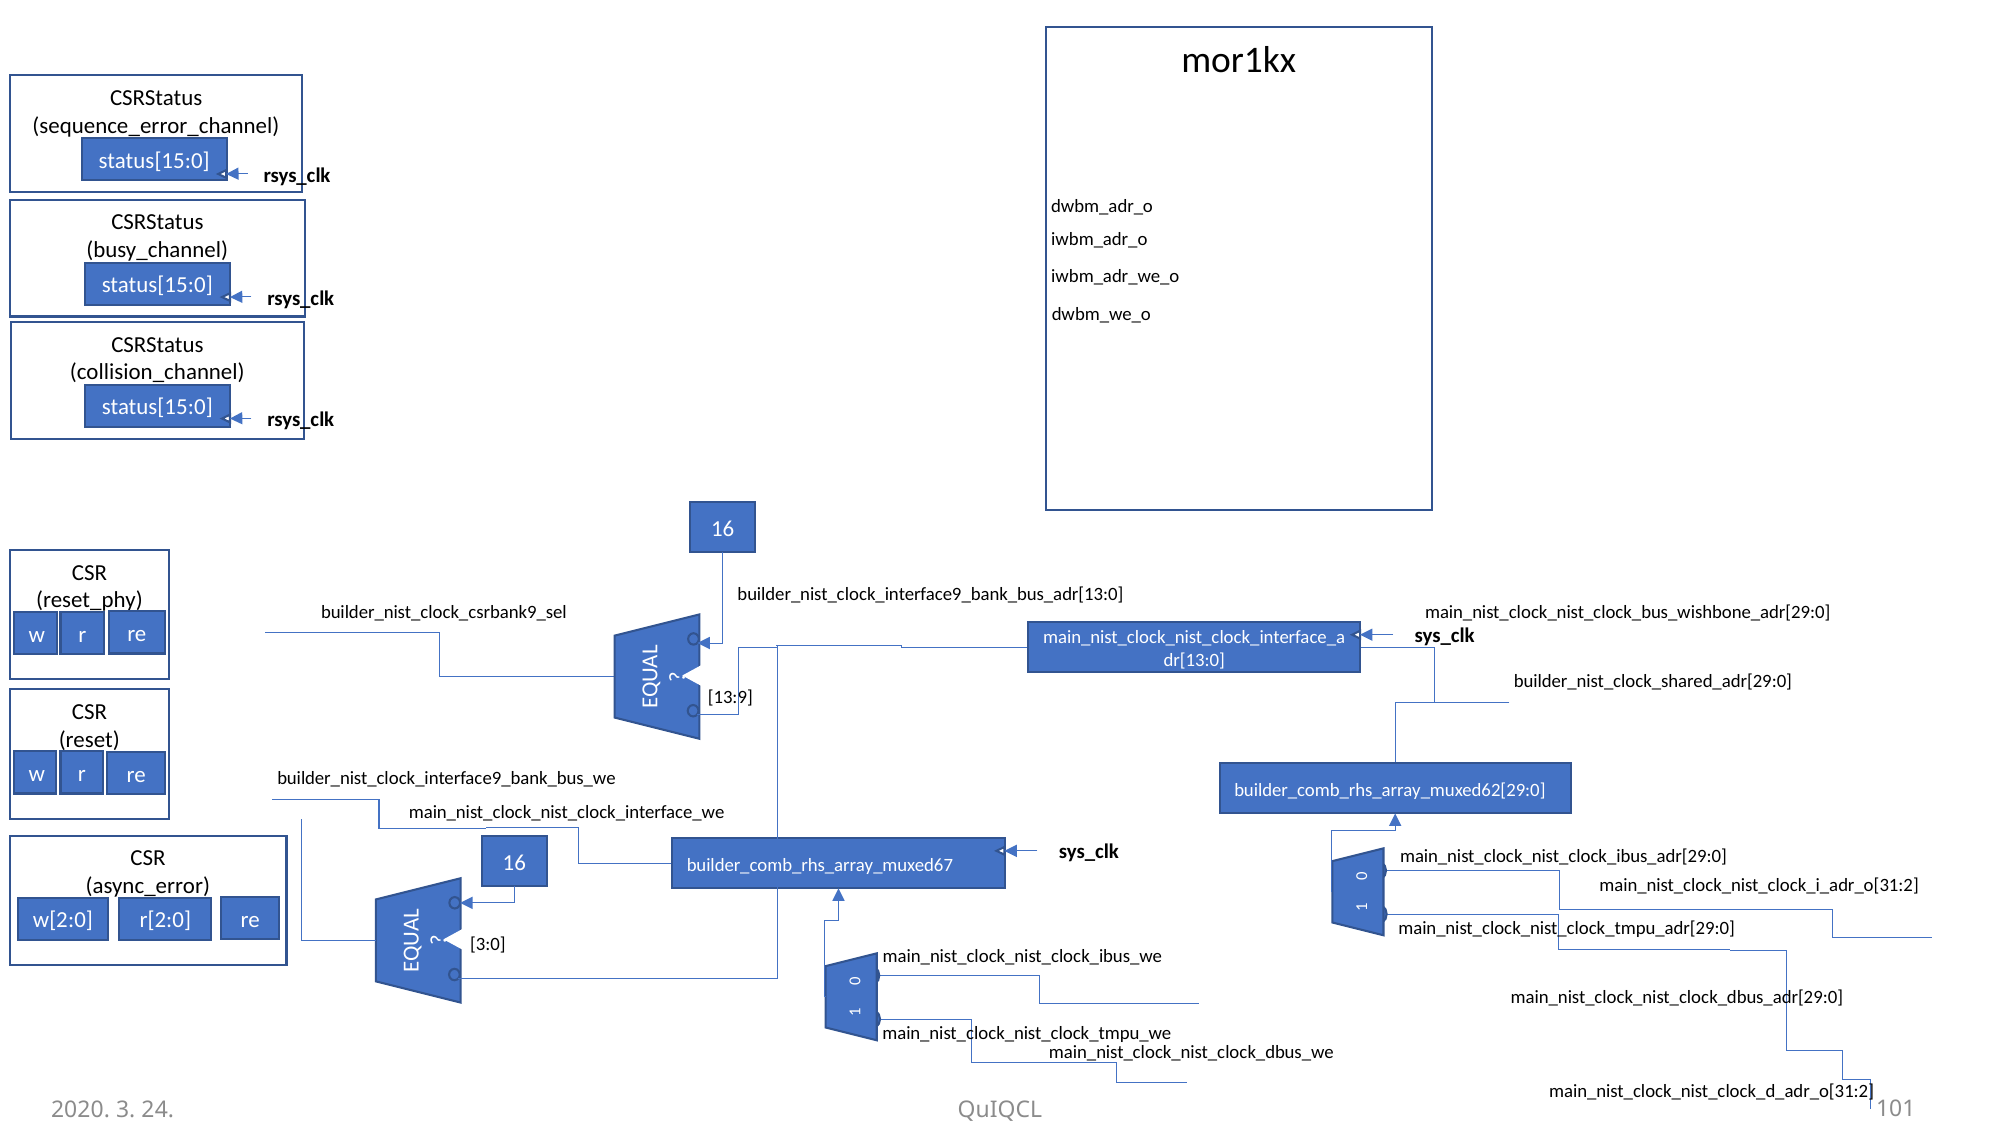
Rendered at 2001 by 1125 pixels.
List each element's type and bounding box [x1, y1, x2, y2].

text_box [1036, 26, 1433, 511]
text_box [10, 321, 351, 439]
slide_number [1480, 1078, 1931, 1125]
slide_number [36, 1078, 486, 1125]
text_box [689, 501, 756, 553]
footer [662, 1078, 1338, 1125]
text_box [9, 199, 350, 318]
text_box [10, 75, 347, 195]
text_box [10, 550, 169, 680]
text_box [10, 689, 169, 819]
text_box [9, 835, 287, 965]
text_box [262, 574, 1981, 1110]
